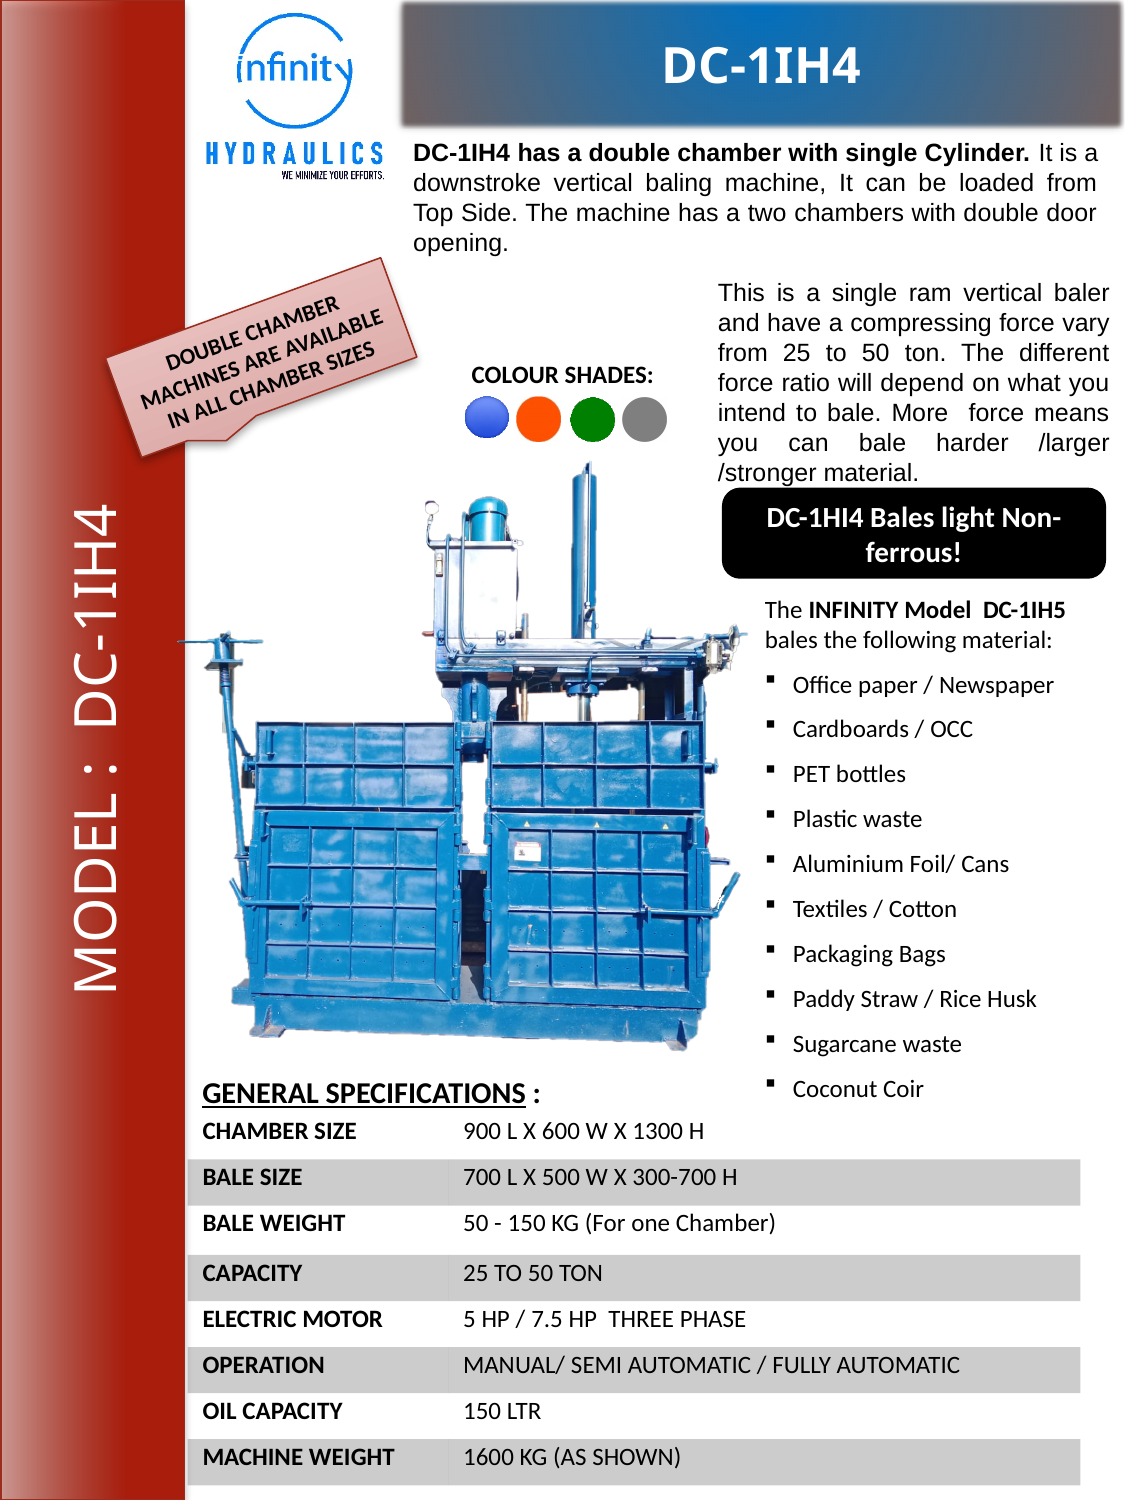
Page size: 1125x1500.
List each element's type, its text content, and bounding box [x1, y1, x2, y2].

table_cell OIL CAPACITY [190, 1393, 448, 1439]
text_box DC-1HI4 Bales light Non-ferrous! [754, 487, 1107, 579]
table_header 900 L X 600 W X 1300 H [448, 1113, 1080, 1159]
text_box DC-1IH4 has a double chamber with single Cylinder. It is a downstroke vertical baling machine, It can be loaded from Top Side. The machine has a two chambers with double door opening. [398, 131, 1114, 264]
text_box DC-1IH4 [405, 6, 1118, 123]
table_cell 700 L X 500 W X 300-700 H [448, 1159, 1080, 1206]
text_box GENERAL SPECIFICATIONS : [187, 1066, 684, 1118]
table_cell MACHINE WEIGHT [190, 1439, 448, 1485]
table_cell BALE SIZE [190, 1159, 448, 1206]
table_cell CAPACITY [190, 1255, 448, 1301]
text_box COLOUR SHADES: [456, 351, 670, 401]
table_cell BALE WEIGHT [190, 1206, 448, 1255]
text_box DOUBLE CHAMBER MACHINES ARE AVAILABLE IN ALL CHAMBER SIZES [104, 256, 418, 459]
picture [176, 459, 749, 1052]
table_cell OPERATION [190, 1347, 448, 1393]
text_box The INFINITY Model DC-1IH5 bales the following material: Office paper / Newspaper Cardboards / OCC PET bottles Plastic waste Aluminium Foil/ Cans Textiles / Cotton Packaging Bags Paddy Straw / Rice Husk Sugarcane waste Coconut Coir [750, 585, 1085, 1110]
table_cell ELECTRIC MOTOR [190, 1301, 448, 1347]
table_cell 25 TO 50 TON [448, 1255, 1080, 1301]
picture [205, 9, 386, 180]
text_box This is a single ram vertical baler and have a compressing force vary from 25 to 50 ton. The different force ratio will depend on what you intend to bale. More force means you can bale harder /larger /stronger material. [703, 269, 1125, 494]
table_cell MANUAL/ SEMI AUTOMATIC / FULLY AUTOMATIC [448, 1347, 1080, 1393]
table_cell 1600 KG (AS SHOWN) [448, 1439, 1080, 1485]
table_cell 5 HP / 7.5 HP THREE PHASE [448, 1301, 1080, 1347]
table_cell 150 LTR [448, 1393, 1080, 1439]
table_header CHAMBER SIZE [190, 1118, 448, 1159]
table_cell 50 - 150 KG (For one Chamber) [448, 1206, 1080, 1255]
picture [456, 389, 561, 445]
picture [622, 396, 667, 442]
text_box MODEL : DC-1IH4 [0, 0, 185, 1500]
picture [569, 397, 615, 442]
